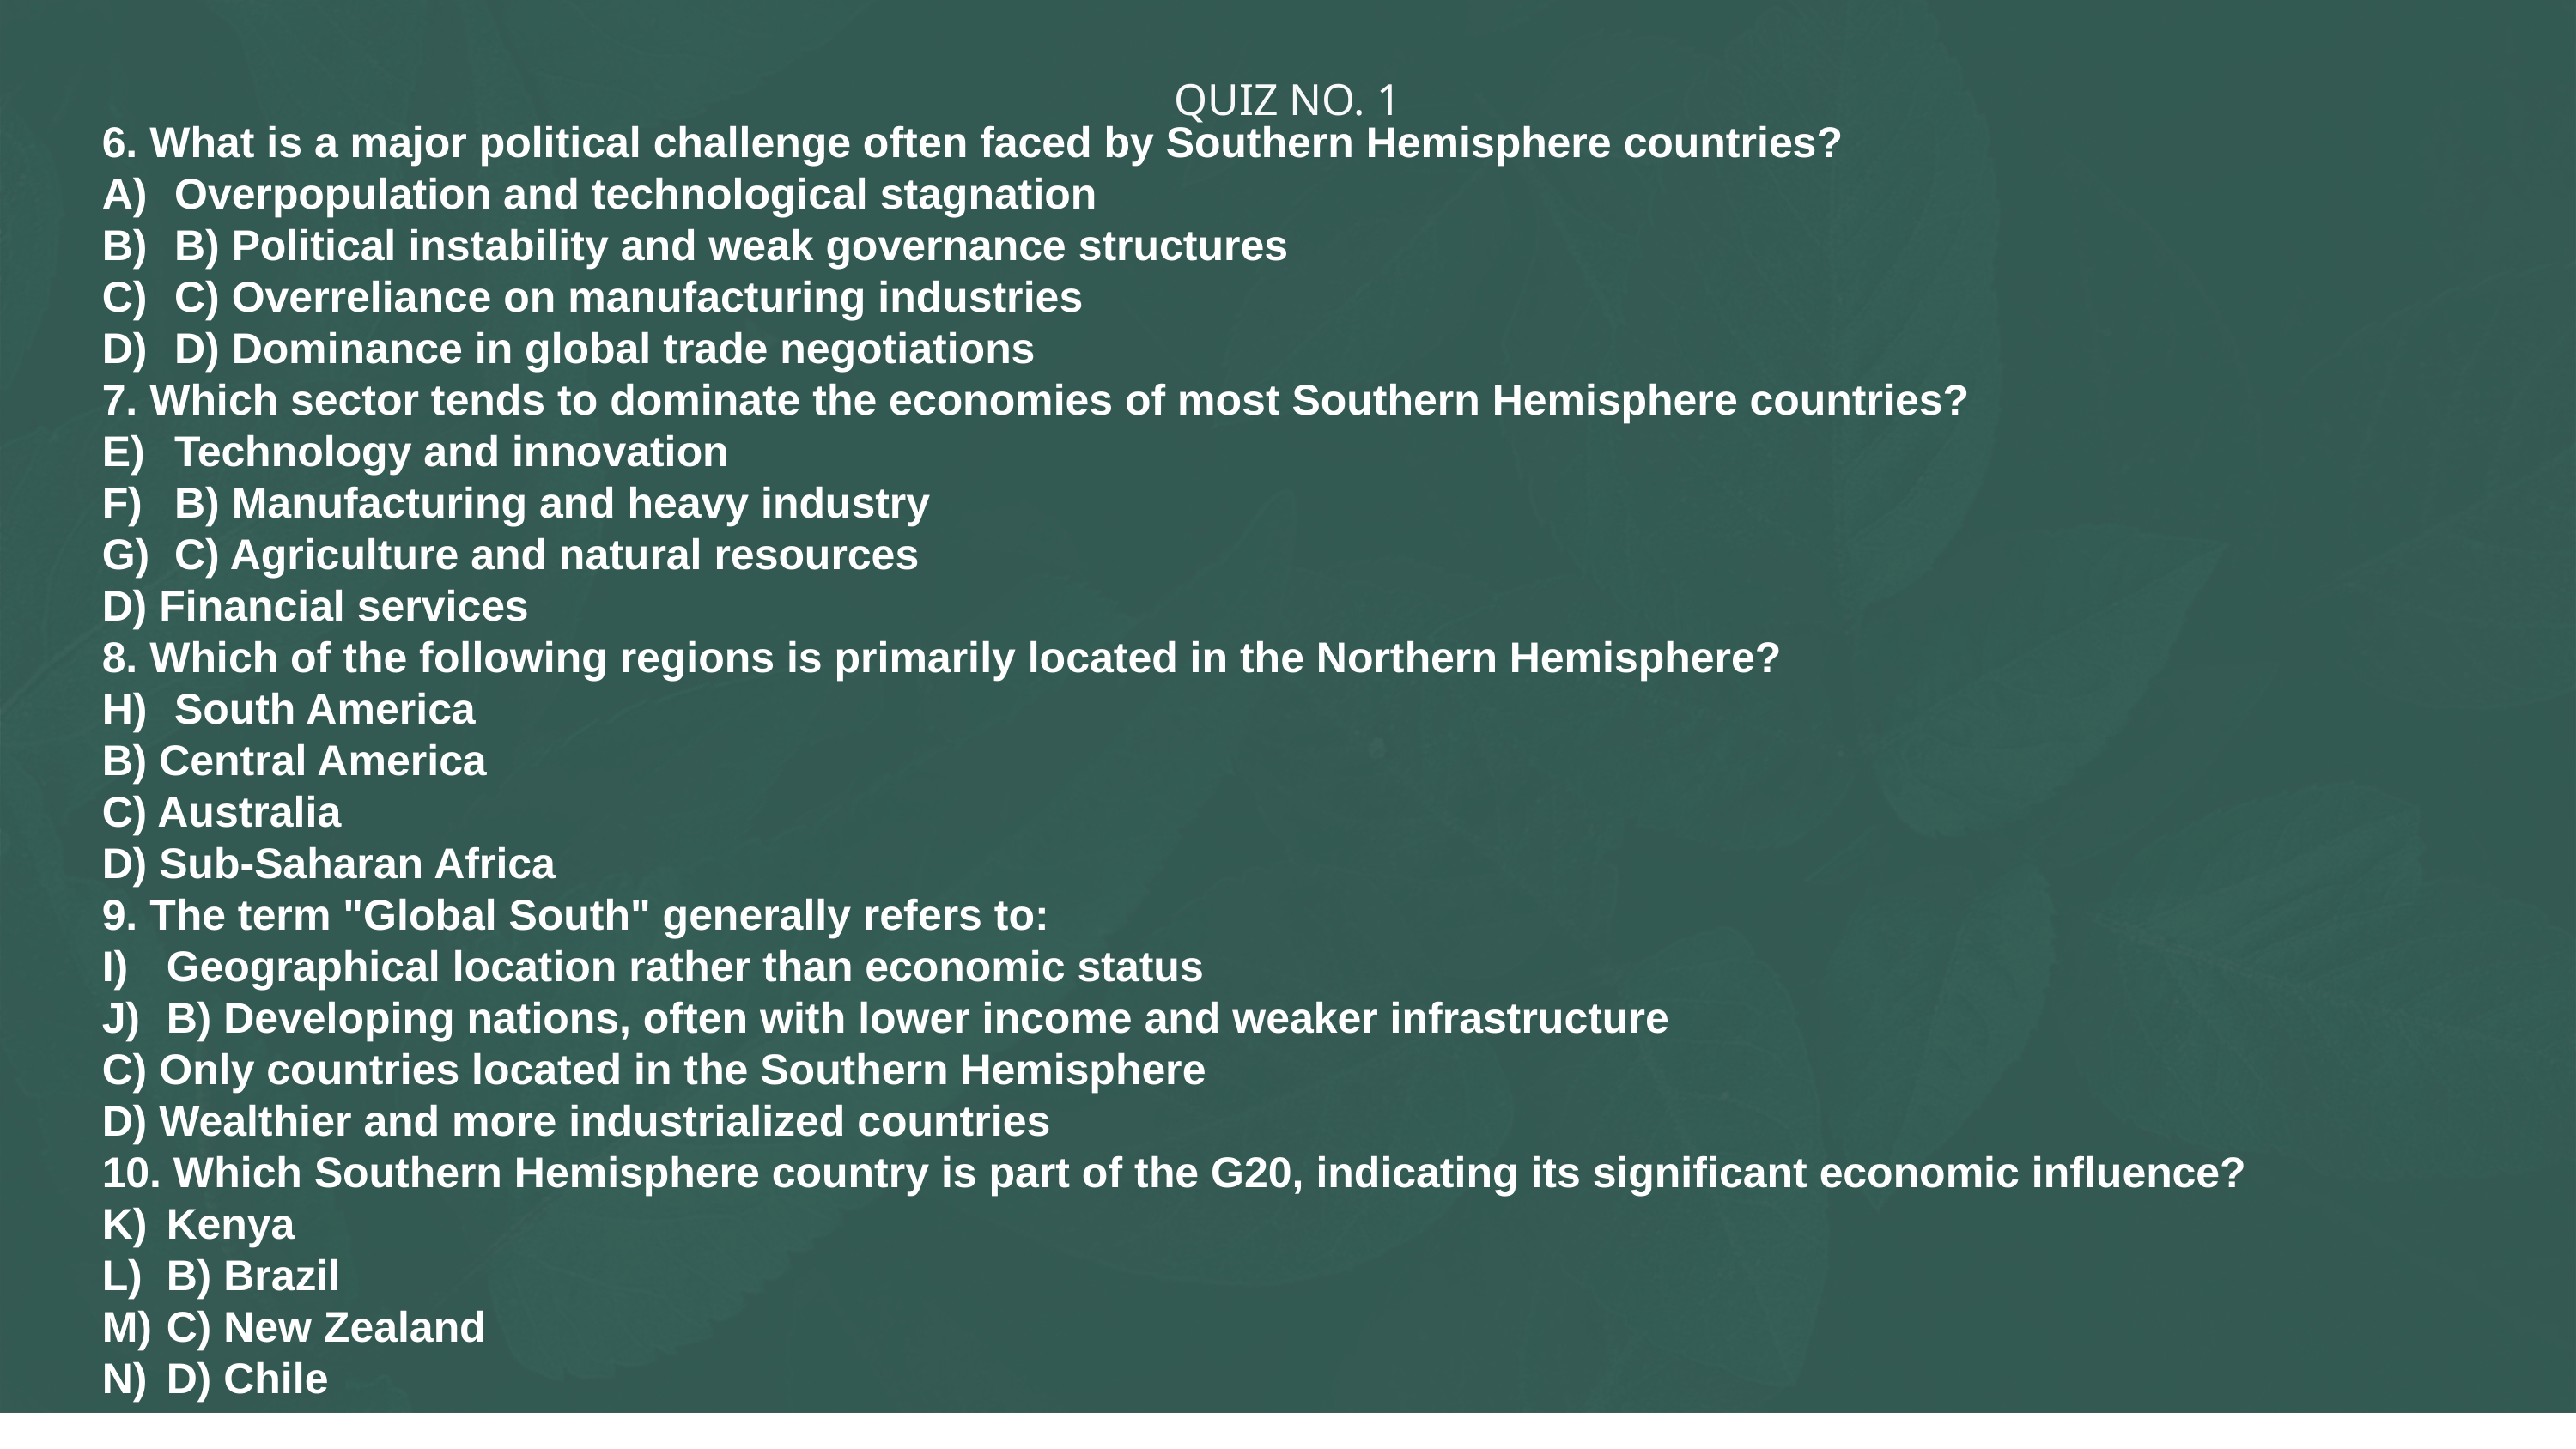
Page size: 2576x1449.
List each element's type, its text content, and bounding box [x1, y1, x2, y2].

text_box [0, 0, 2576, 1414]
text_box QUIZ NO. 1 [874, 0, 1702, 124]
text_box 6. What is a major political challenge often faced by Southern Hemisphere countries? Overpopulation and technological stagnation B) Political instability and weak governance structures C) Overreliance on manufacturing industries D) Dominance in global trade negotiations 7. Which sector tends to dominate the economies of most Southern Hemisphere countries? Technology and innovation B) Manufacturing and heavy industry C) Agriculture and natural resources D) Financial services 8. Which of the following regions is primarily located in the Northern Hemisphere? South America B) Central America C) Australia D) Sub-Saharan Africa 9. The term "Global South" generally refers to: Geographical location rather than economic status B) Developing nations, often with lower income and weaker infrastructure C) Only countries located in the Southern Hemisphere D) Wealthier and more industrialized countries 10. Which Southern Hemisphere country is part of the G20, indicating its significant economic influence? Kenya B) Brazil C) New Zealand D) Chile [101, 114, 2475, 1403]
